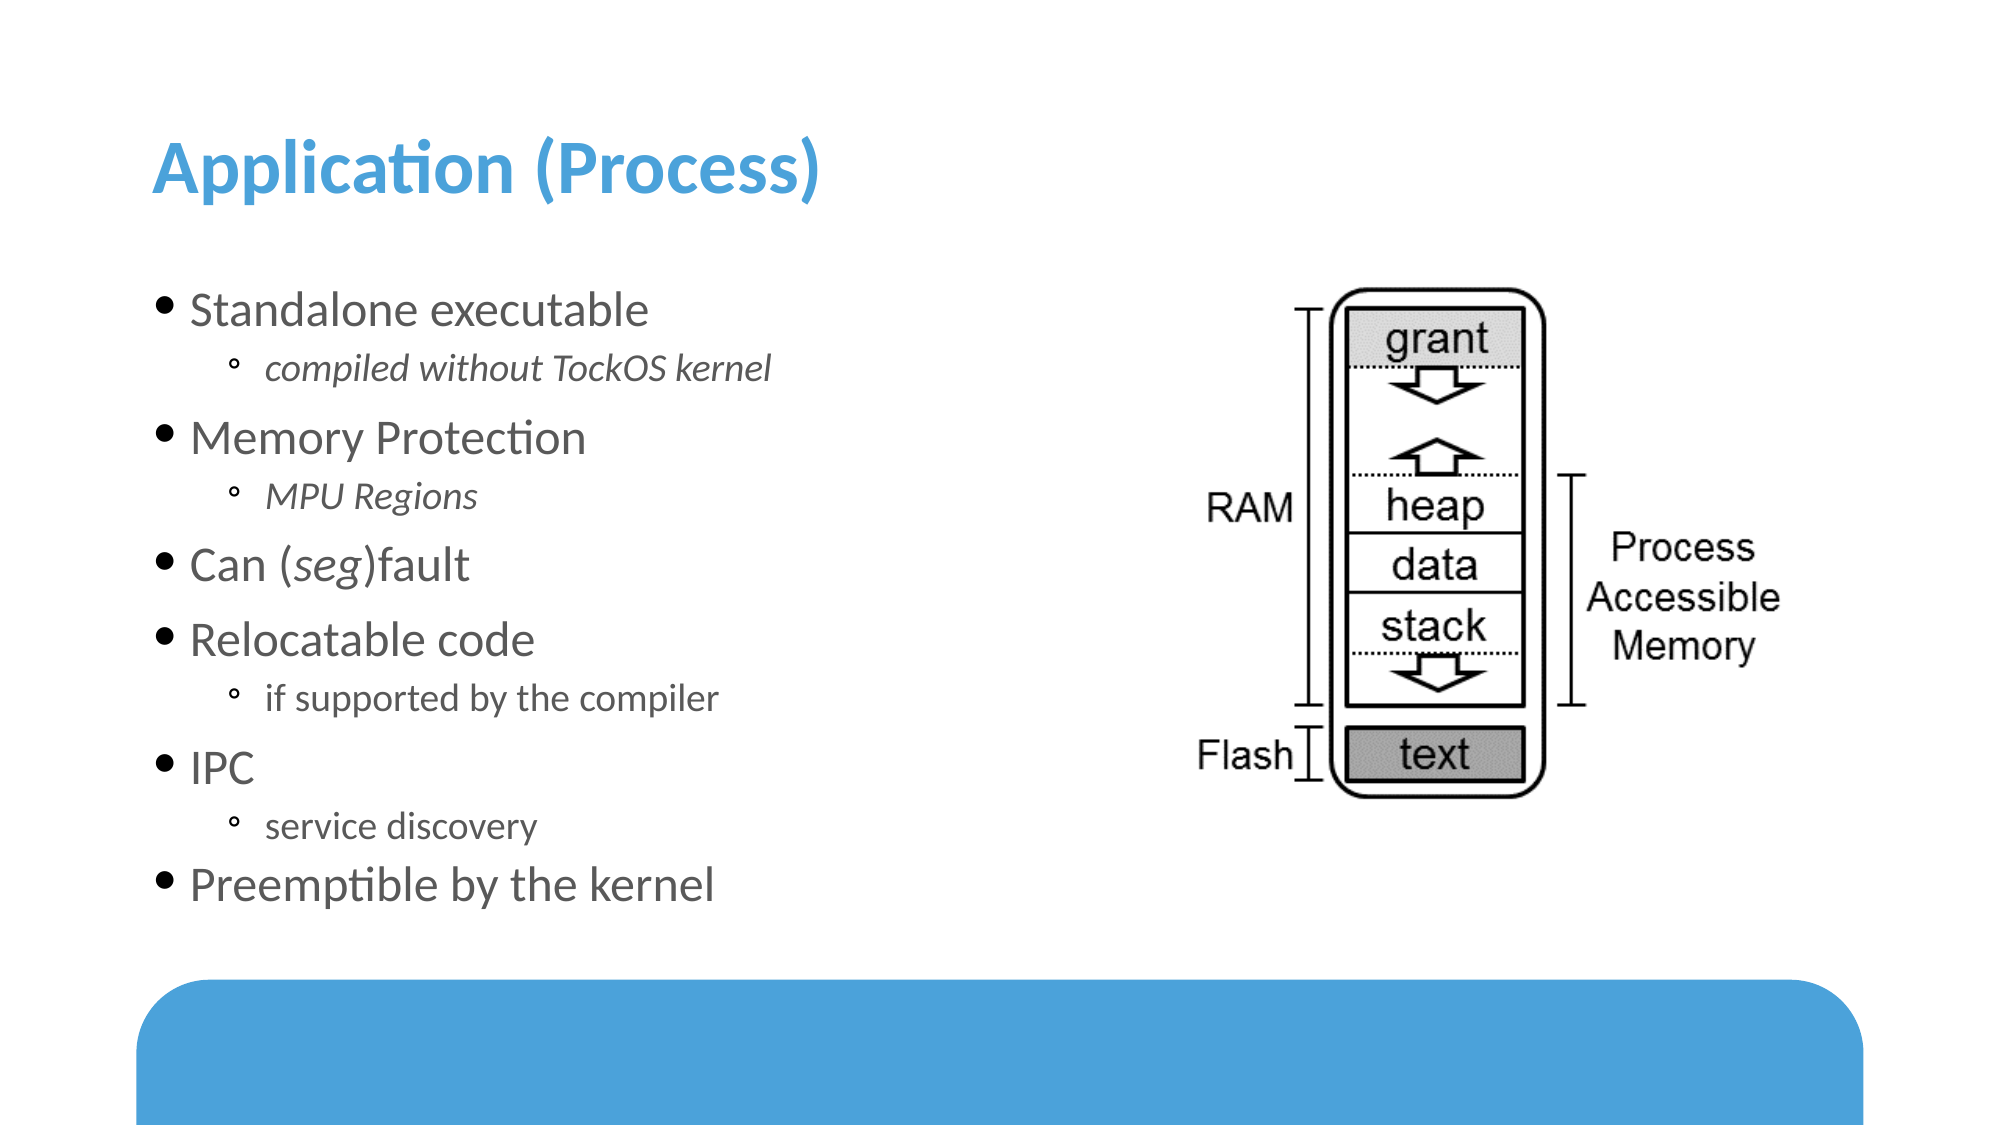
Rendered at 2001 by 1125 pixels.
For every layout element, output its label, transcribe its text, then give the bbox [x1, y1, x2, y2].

list Standalone executable compiled without TockOS kernel Memory Protection MPU Regions Can (seg)fault Relocatable code if supported by the compiler IPC service discovery Preemptible by the kernel [137, 275, 988, 981]
title Application (Process) [137, 59, 1863, 278]
picture [1190, 275, 1793, 807]
